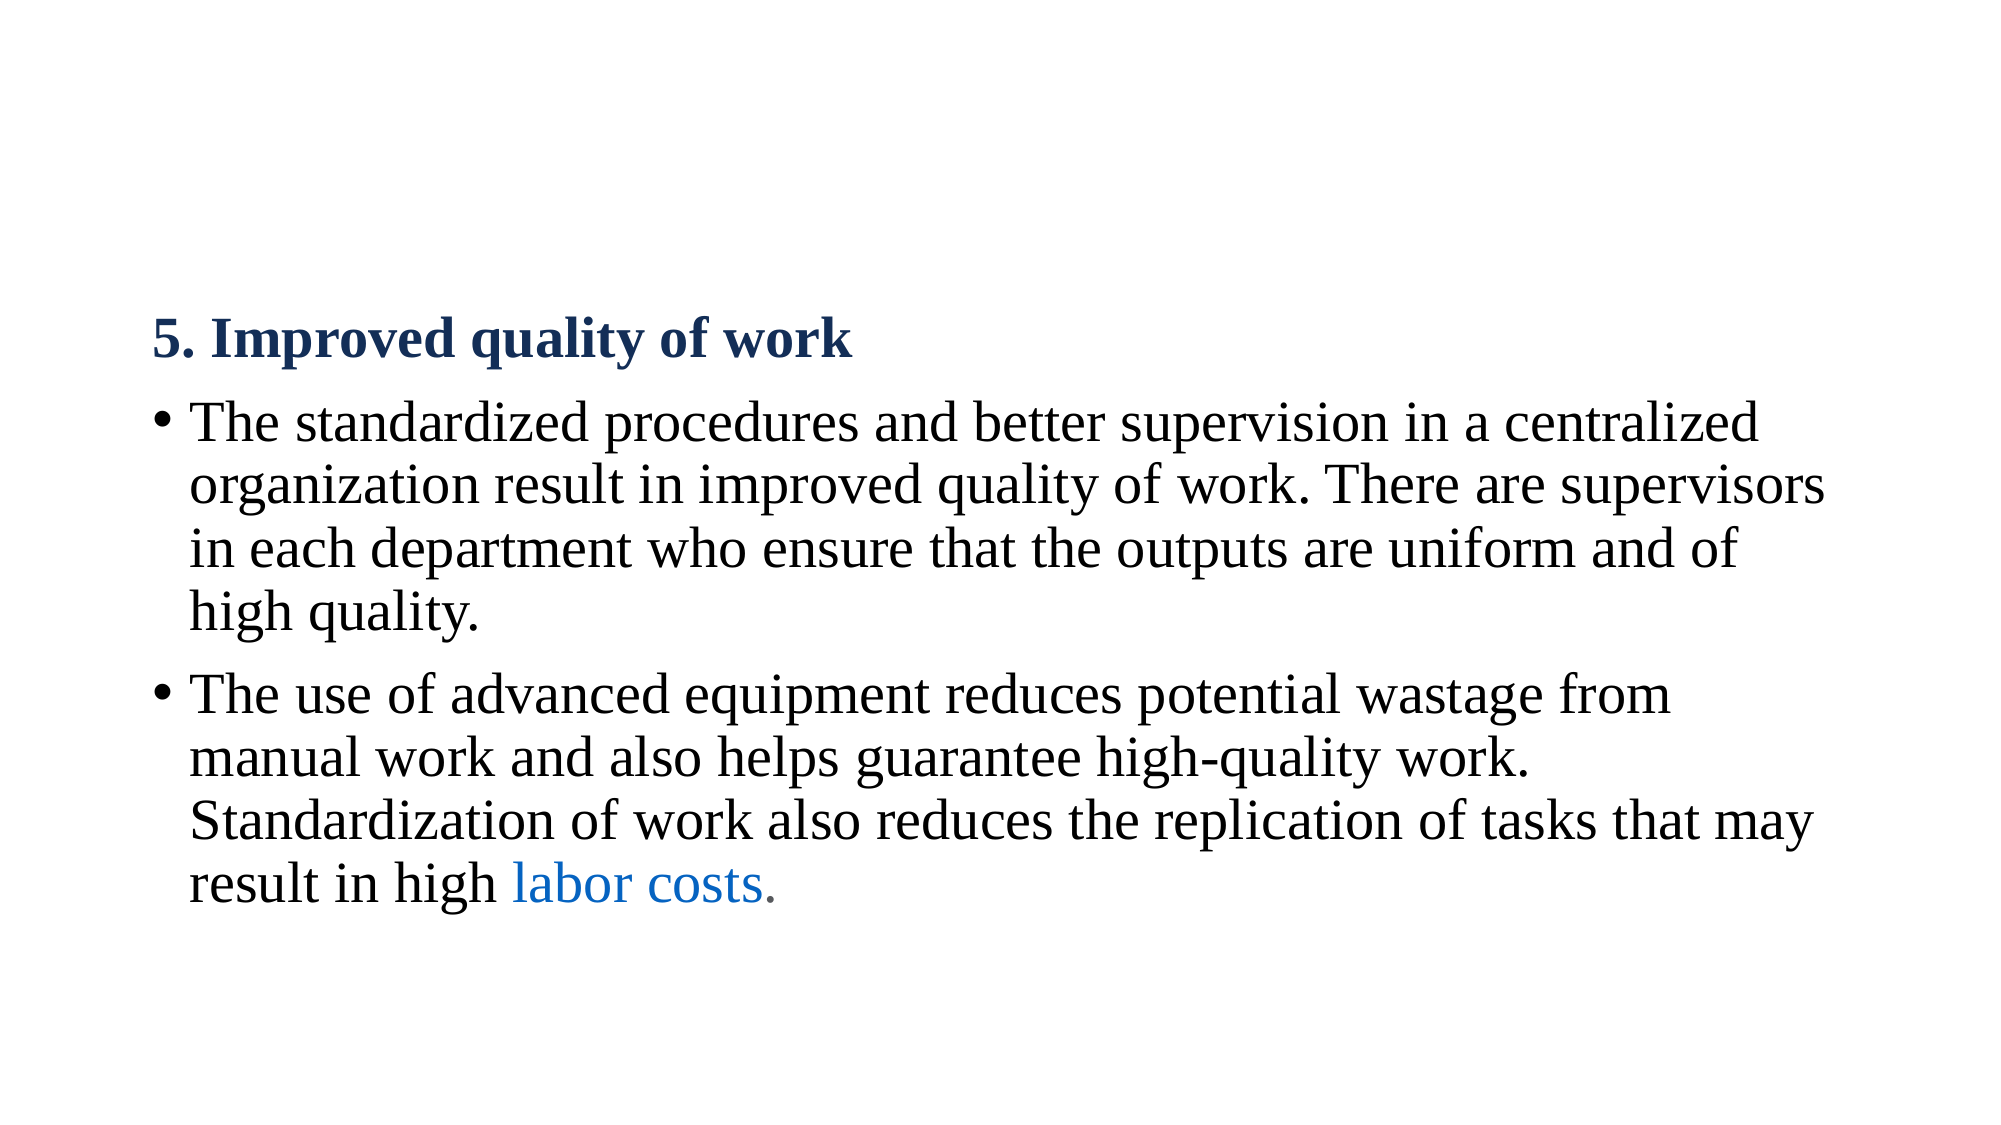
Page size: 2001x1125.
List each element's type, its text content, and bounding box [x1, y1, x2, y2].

list 5. Improved quality of work The standardized procedures and better supervision in a centralized organization result in improved quality of work. There are supervisors in each department who ensure that the outputs are uniform and of high quality. The use of advanced equipment reduces potential wastage from manual work and also helps guarantee high-quality work. Standardization of work also reduces the replication of tasks that may result in high labor costs. [137, 299, 1863, 1014]
